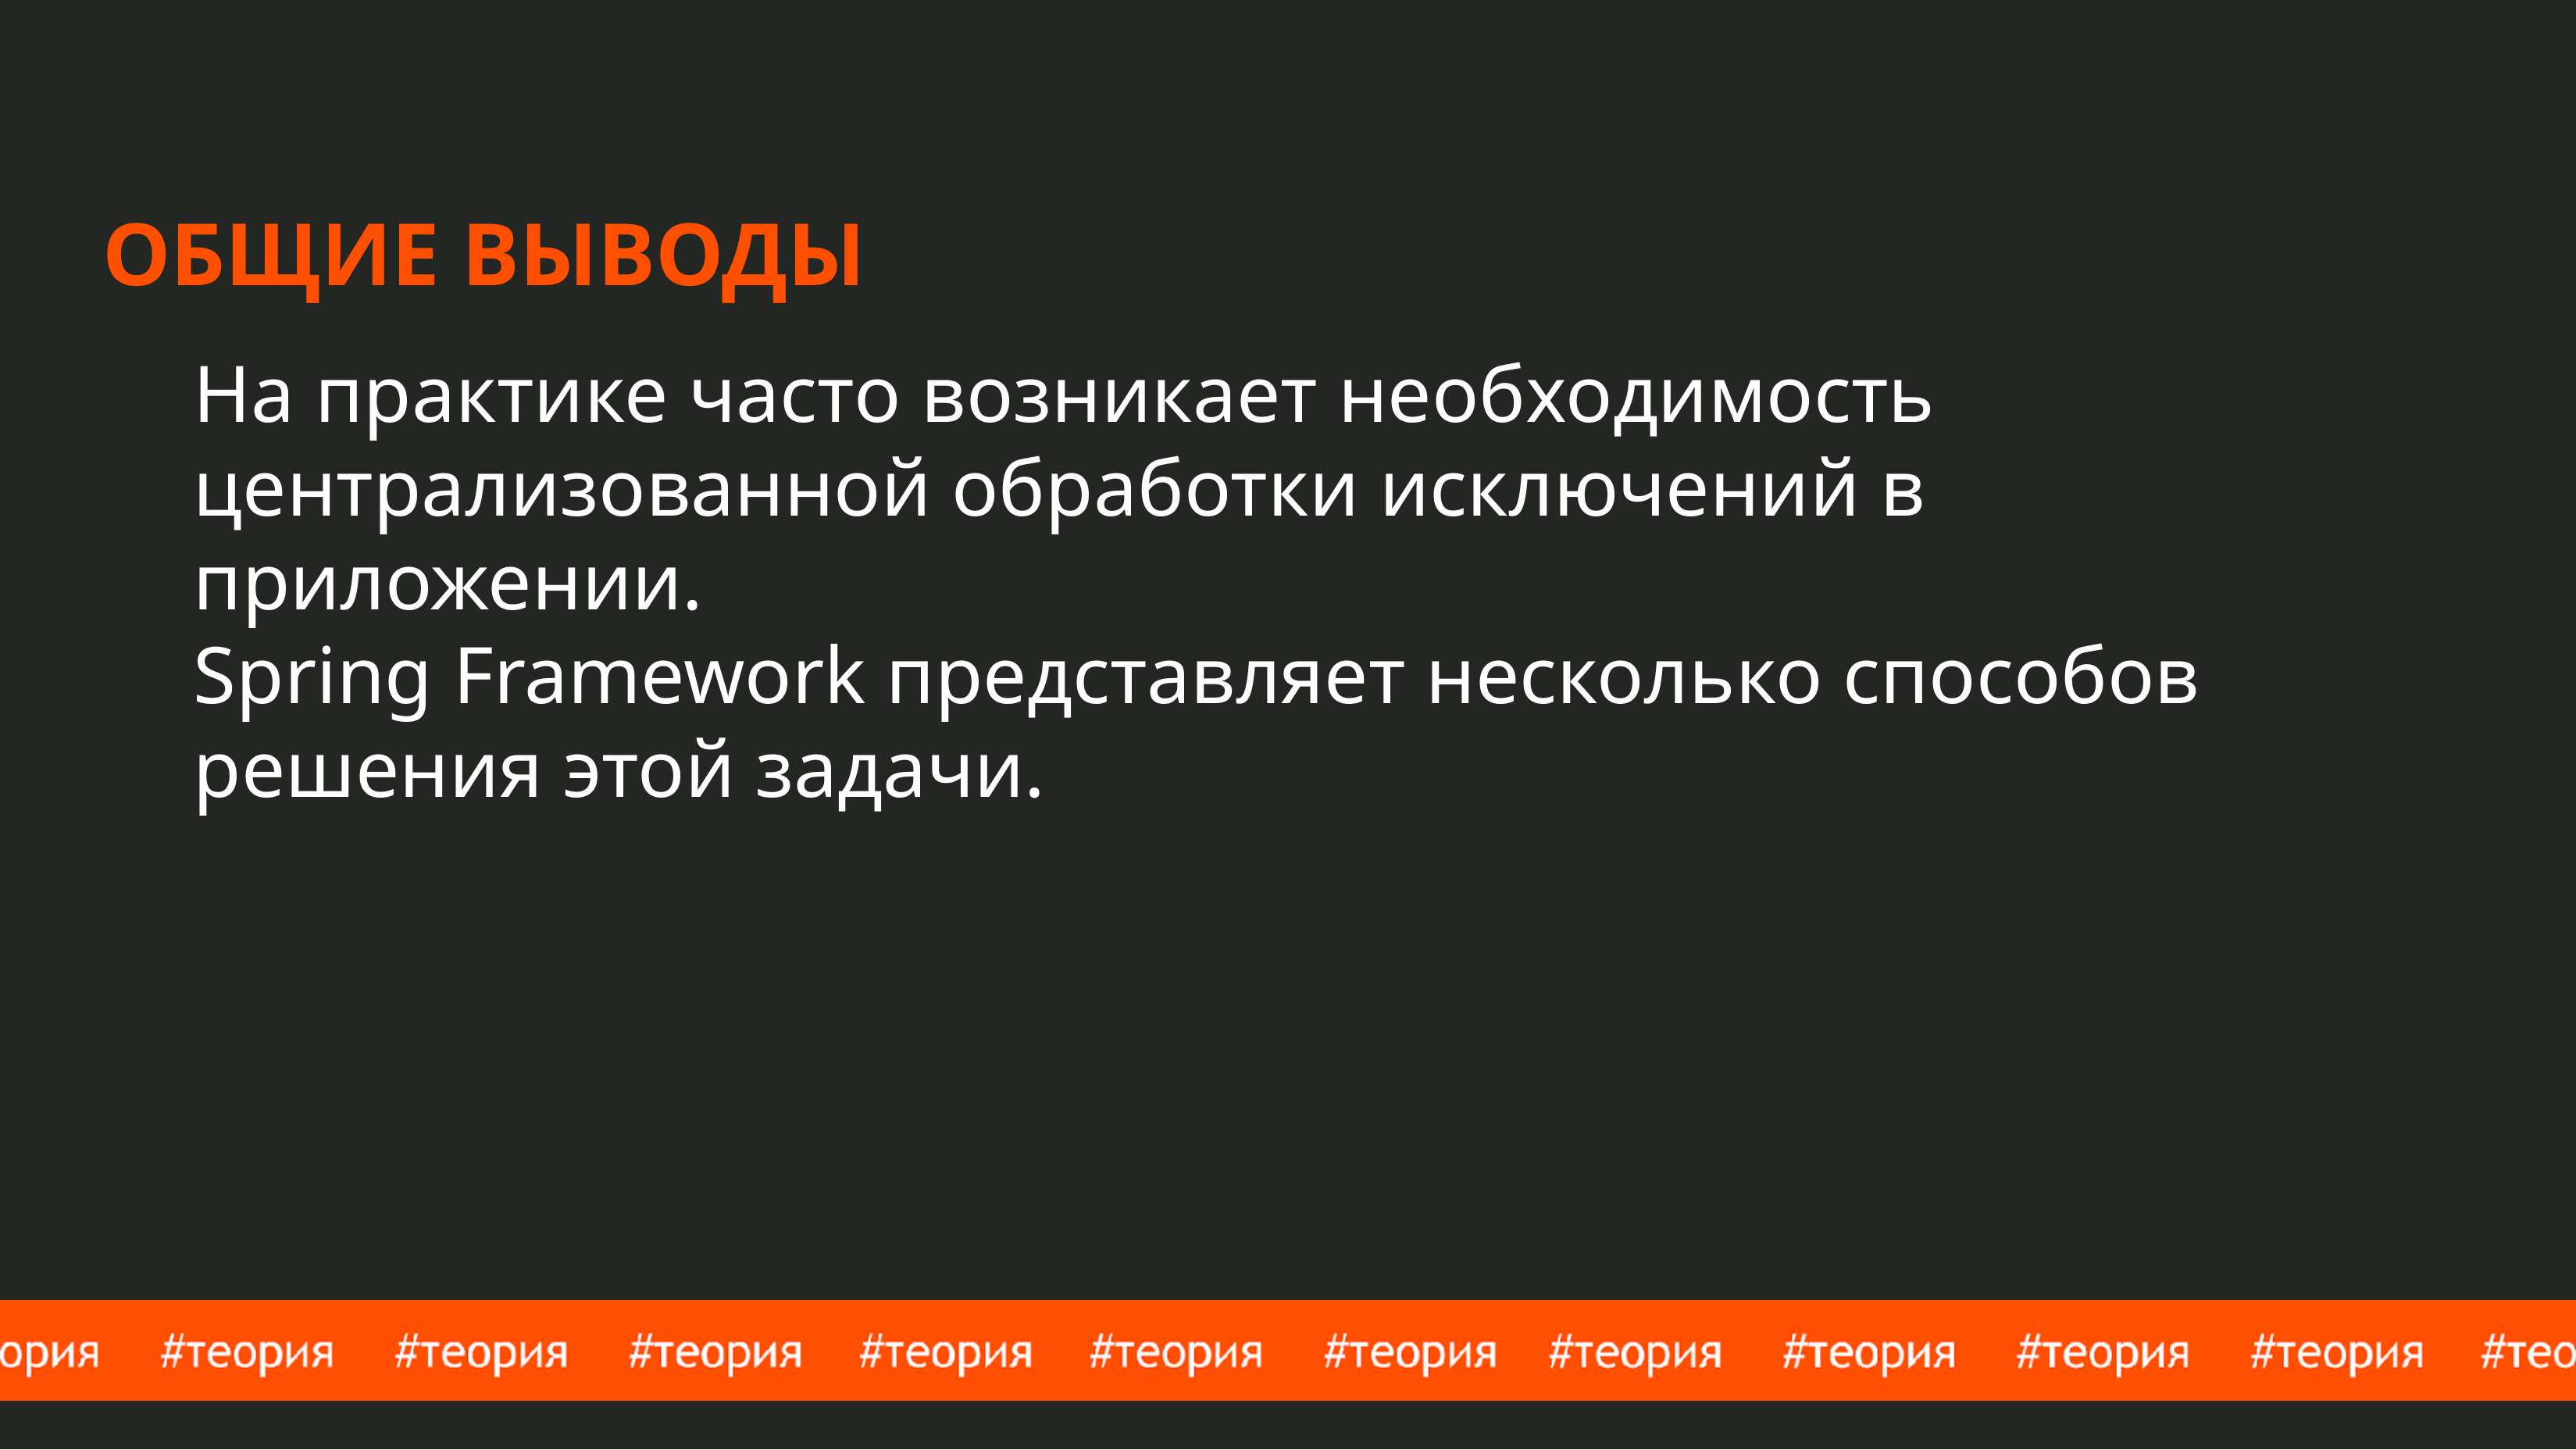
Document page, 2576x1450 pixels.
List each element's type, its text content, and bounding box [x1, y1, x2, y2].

title ОБЩИЕ ВЫВОДЫ [102, 199, 2413, 442]
list На практике часто возникает необходимость централизованной обработки исключений в приложении. Spring Framework представляет несколько способов решения этой задачи. [94, 338, 2404, 1008]
picture [0, 1299, 2576, 1402]
